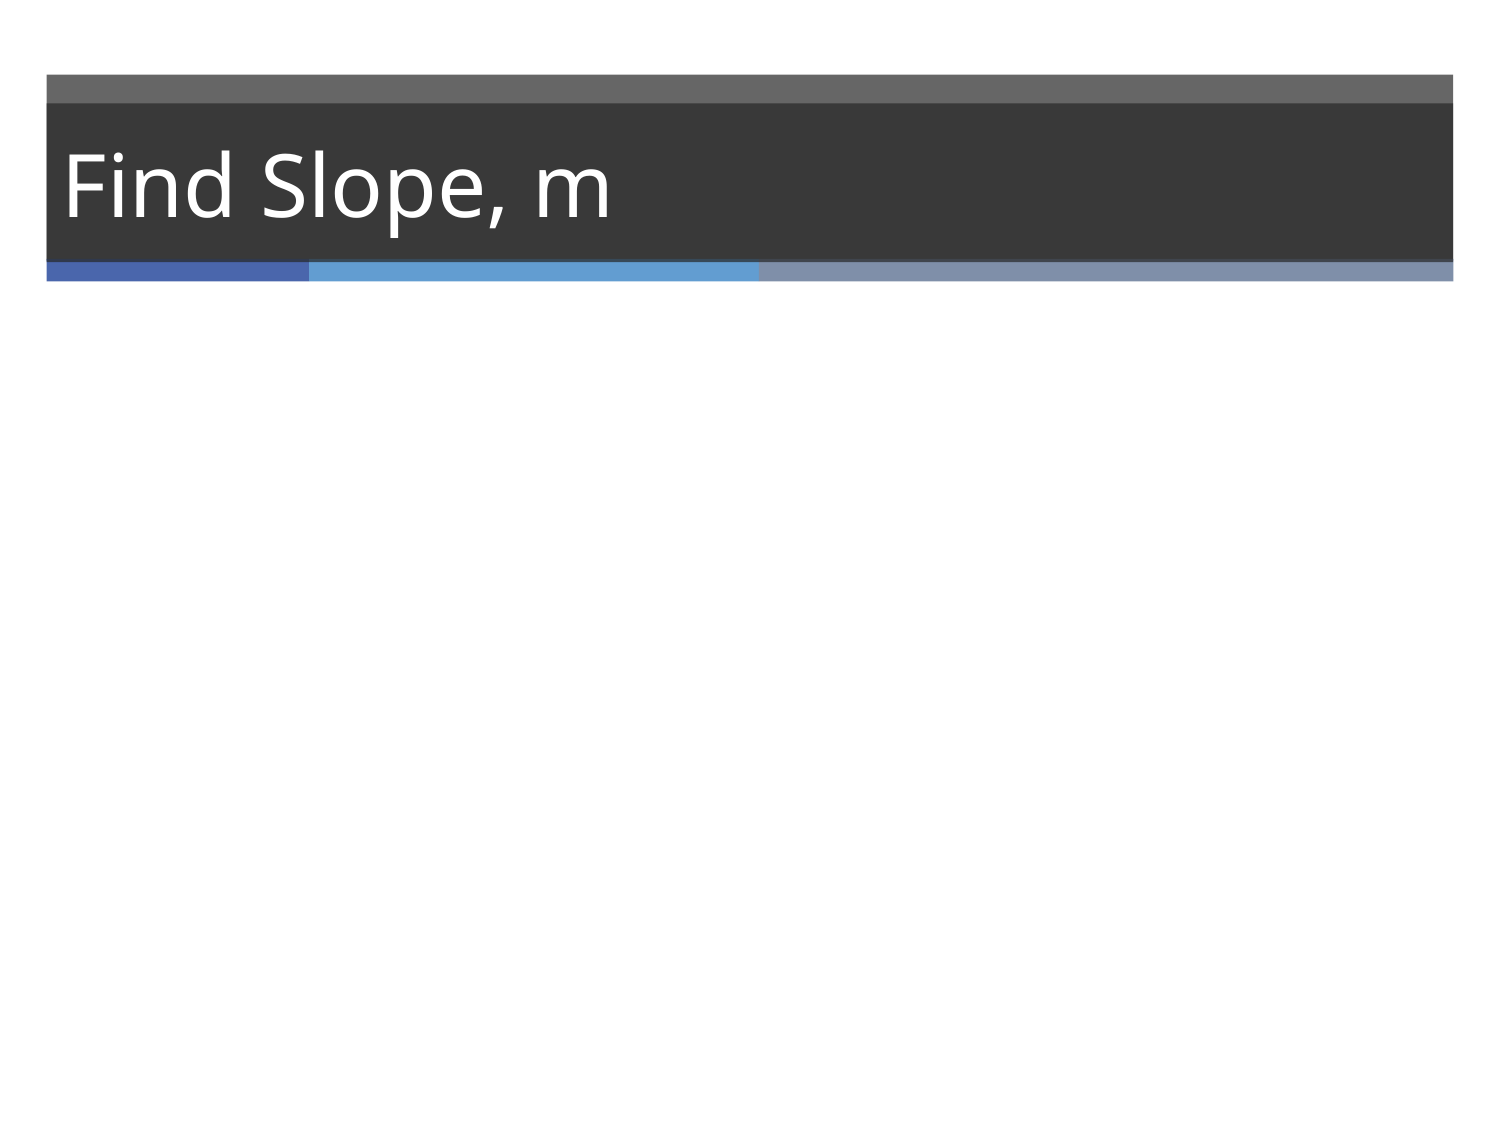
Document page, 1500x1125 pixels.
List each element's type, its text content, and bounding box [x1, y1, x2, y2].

title Find Slope, m [46, 103, 1454, 263]
